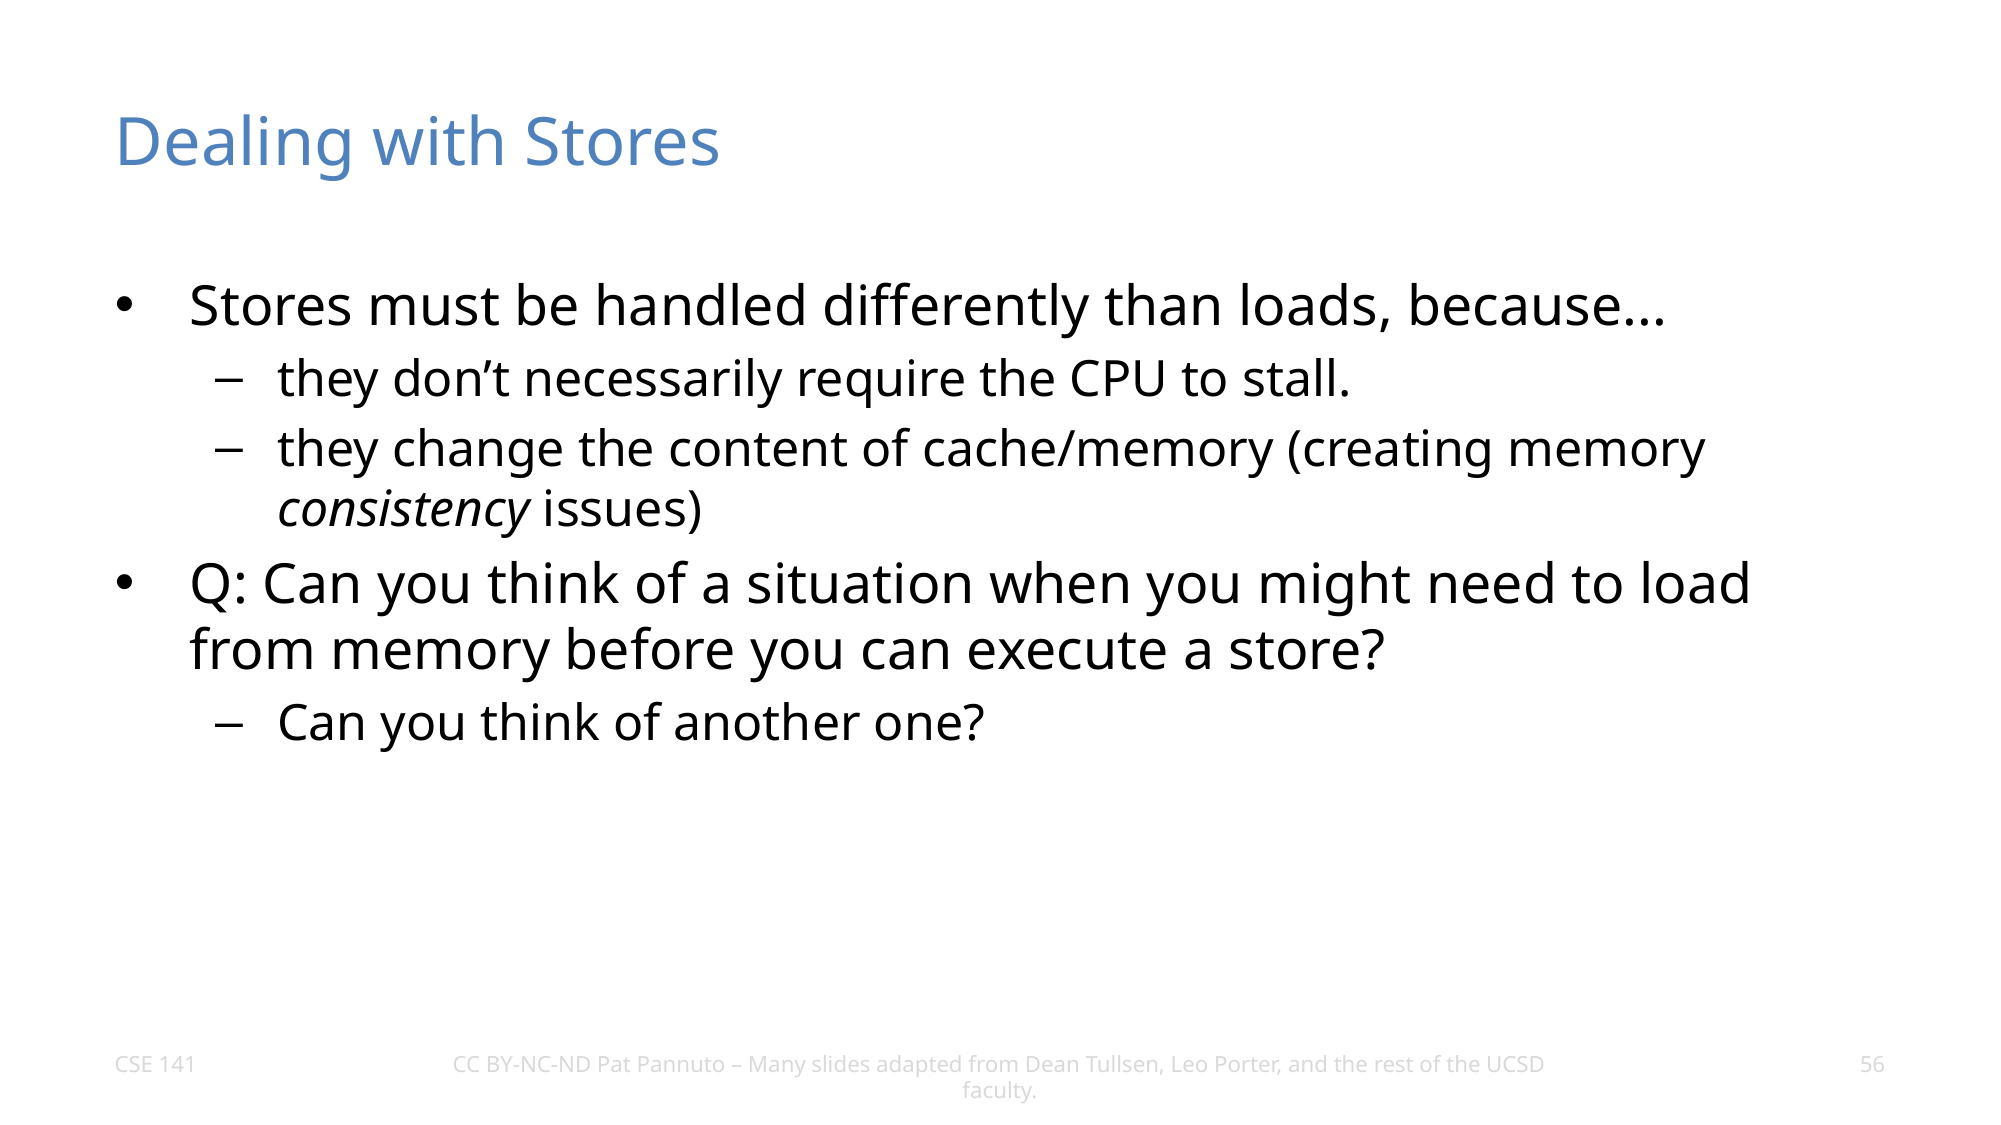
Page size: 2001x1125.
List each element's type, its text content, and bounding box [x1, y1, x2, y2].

list Stores must be handled differently than loads, because... they don’t necessarily require the CPU to stall. they change the content of cache/memory (creating memory consistency issues) Q: Can you think of a situation when you might need to load from memory before you can execute a store? Can you think of another one? [99, 262, 1900, 1005]
title Dealing with Stores [99, 45, 1900, 233]
